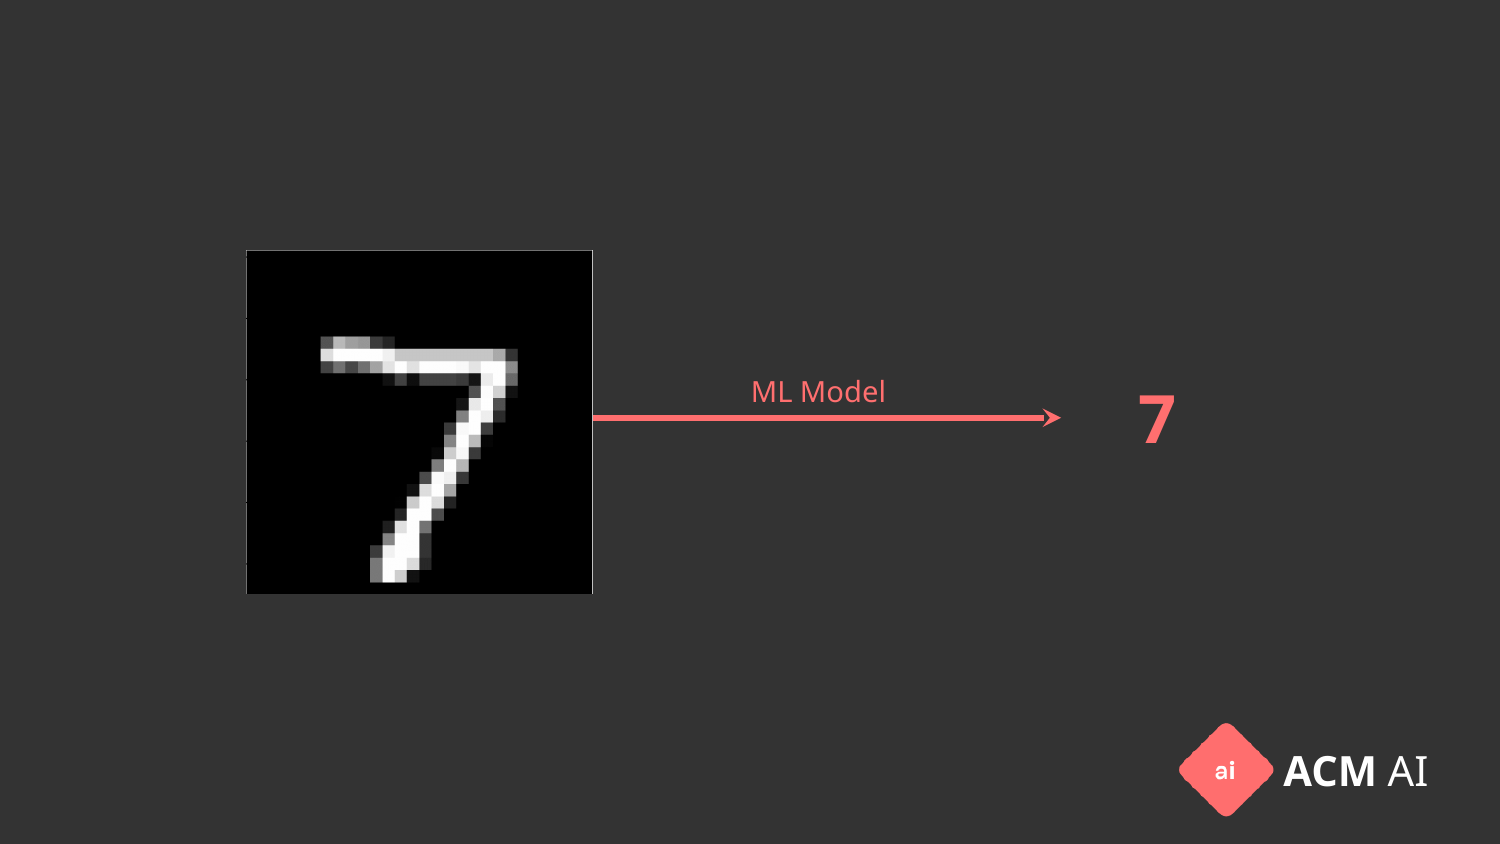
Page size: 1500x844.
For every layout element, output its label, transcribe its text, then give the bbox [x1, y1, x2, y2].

title 7 [1061, 361, 1254, 475]
picture [246, 249, 593, 594]
text_box ML Model [722, 358, 915, 417]
picture [1175, 719, 1277, 820]
